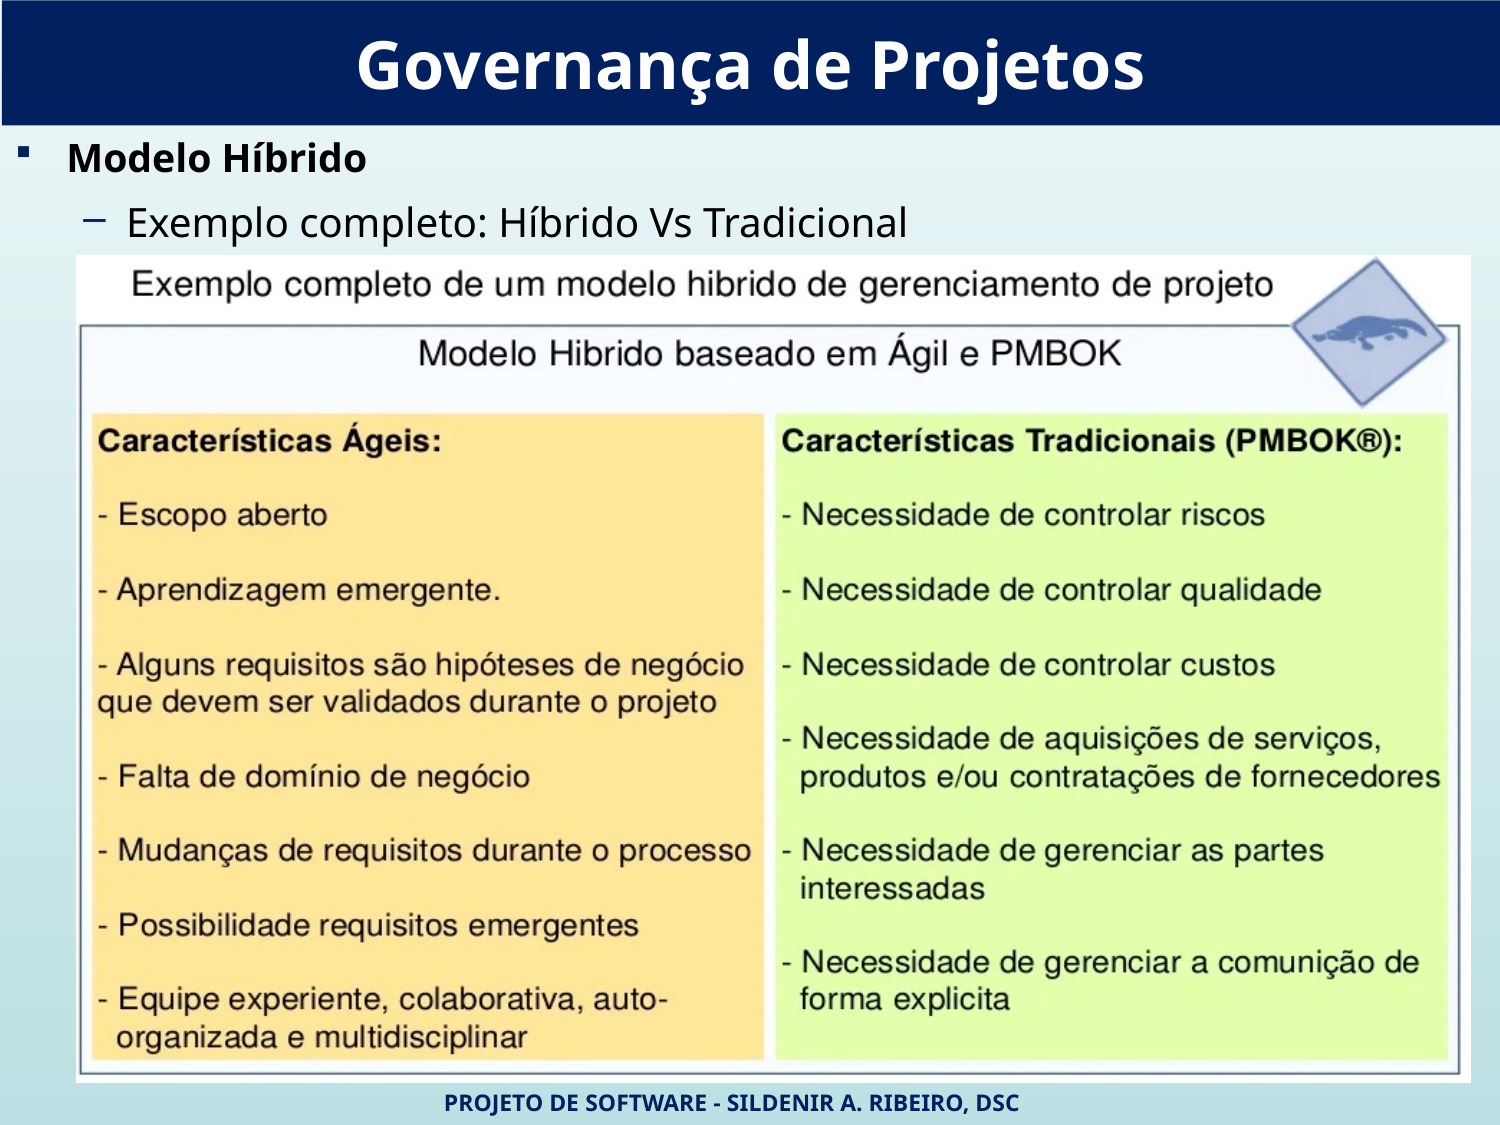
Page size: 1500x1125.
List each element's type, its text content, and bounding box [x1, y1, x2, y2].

footer Projeto de Software - Sildenir A. Ribeiro, DSc [88, 1083, 1376, 1124]
picture [76, 255, 1471, 1083]
text_box Governança de Projetos [1, 0, 1500, 126]
list Modelo Híbrido Exemplo completo: Híbrido Vs Tradicional [0, 125, 1500, 256]
